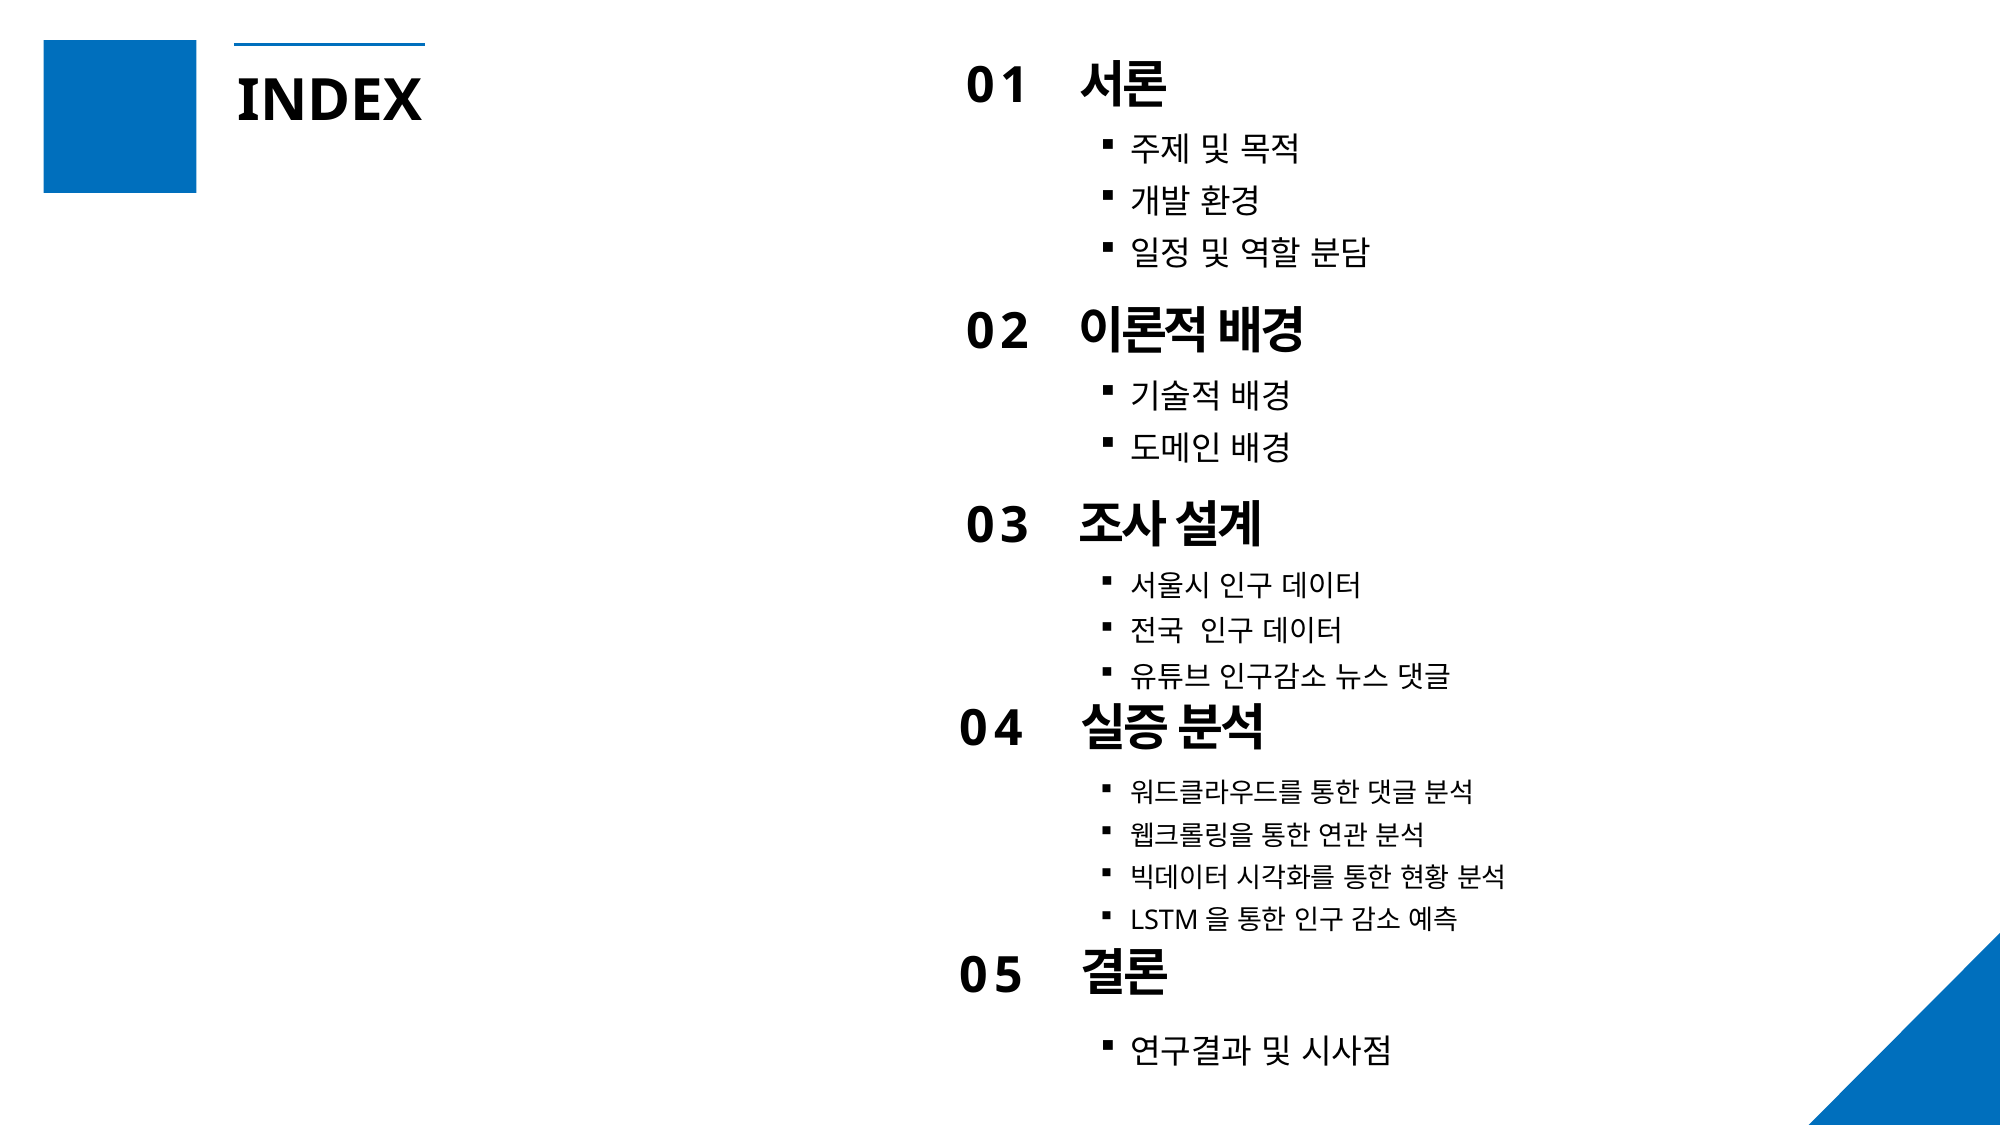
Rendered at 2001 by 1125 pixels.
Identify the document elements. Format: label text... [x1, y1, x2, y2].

text_box 02 [951, 291, 1045, 366]
text_box 서론 [1064, 44, 1184, 120]
text_box 서울시 인구 데이터 전국 인구 데이터 유튜브 인구감소 뉴스 댓글 [1085, 549, 1667, 701]
text_box 주제 및 목적 개발 환경 일정 및 역할 분담 [1085, 108, 1667, 280]
text_box 01 [951, 44, 1045, 120]
text_box 03 [951, 485, 1045, 561]
text_box 워드클라우드를 통한 댓글 분석 웹크롤링을 통한 연관 분석 빅데이터 시각화를 통한 현황 분석 LSTM을 통한 인구 감소 예측 [1085, 758, 1675, 943]
text_box 기술적 배경 도메인 배경 [1085, 355, 1667, 475]
text_box [1807, 931, 2000, 1125]
text_box 실증 분석 [1065, 688, 1352, 764]
text_box 이론적 배경 [1063, 291, 1322, 366]
text_box 결론 [1065, 932, 1263, 1008]
text_box 조사 설계 [1063, 485, 1279, 561]
text_box [43, 39, 197, 194]
text_box 04 [944, 688, 1065, 764]
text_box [224, 54, 436, 194]
text_box 연구결과 및 시사점 [1085, 1010, 1693, 1078]
text_box 05 [944, 935, 1086, 1010]
